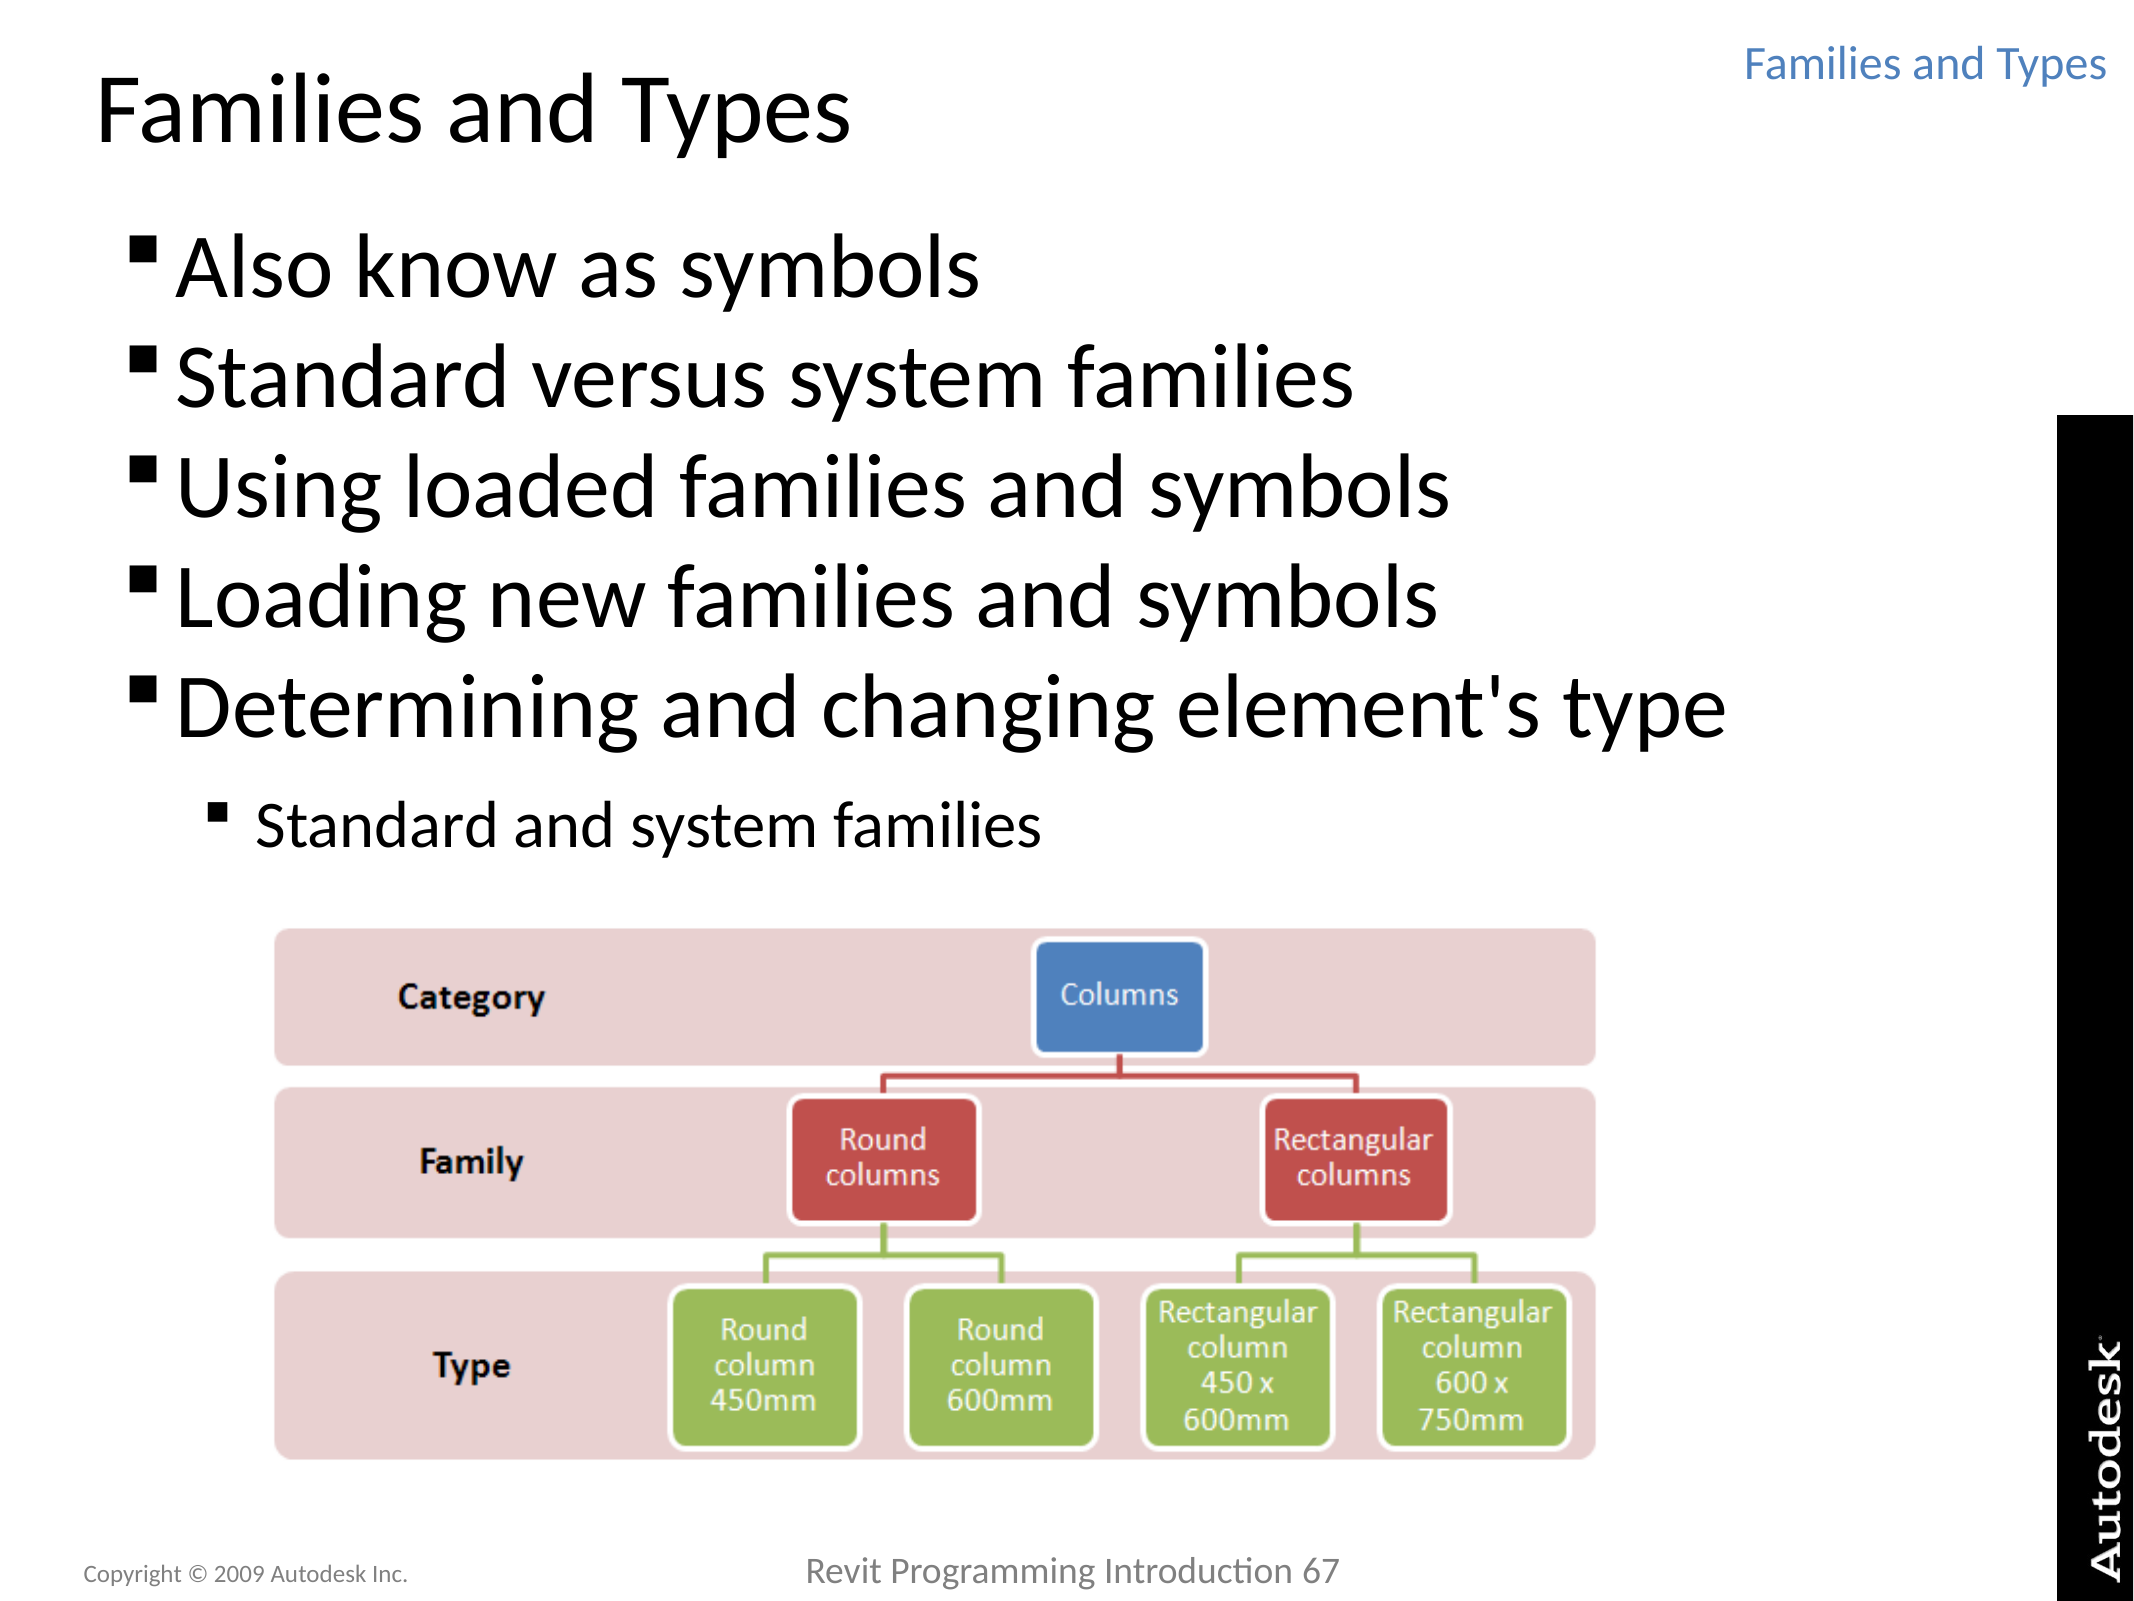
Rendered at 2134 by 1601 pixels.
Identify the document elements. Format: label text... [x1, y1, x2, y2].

title Families and Types [74, 31, 1873, 195]
picture [2057, 415, 2134, 1601]
picture [269, 925, 1603, 1462]
text_box Families and Types [1637, 31, 2108, 90]
list Also know as symbols Standard versus system families Using loaded families and symbols Loading new families and symbols Determining and changing element's type Standard and system families [74, 195, 1974, 903]
